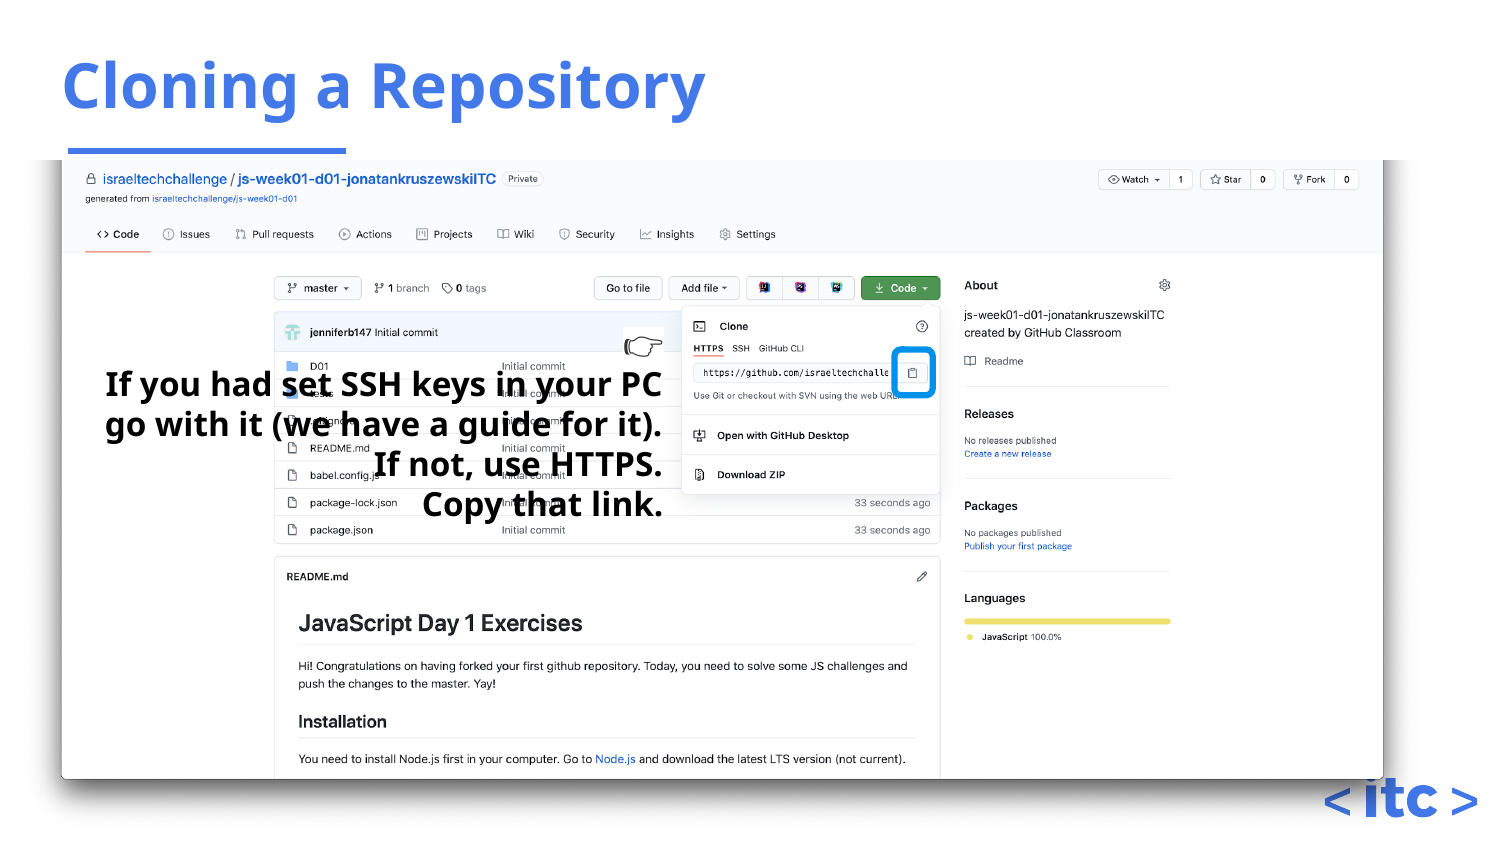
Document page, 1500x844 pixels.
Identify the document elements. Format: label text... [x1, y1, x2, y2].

text_box Cloning a Repository [46, 39, 1318, 136]
text_box [67, 166, 1500, 844]
picture [20, 160, 1485, 833]
